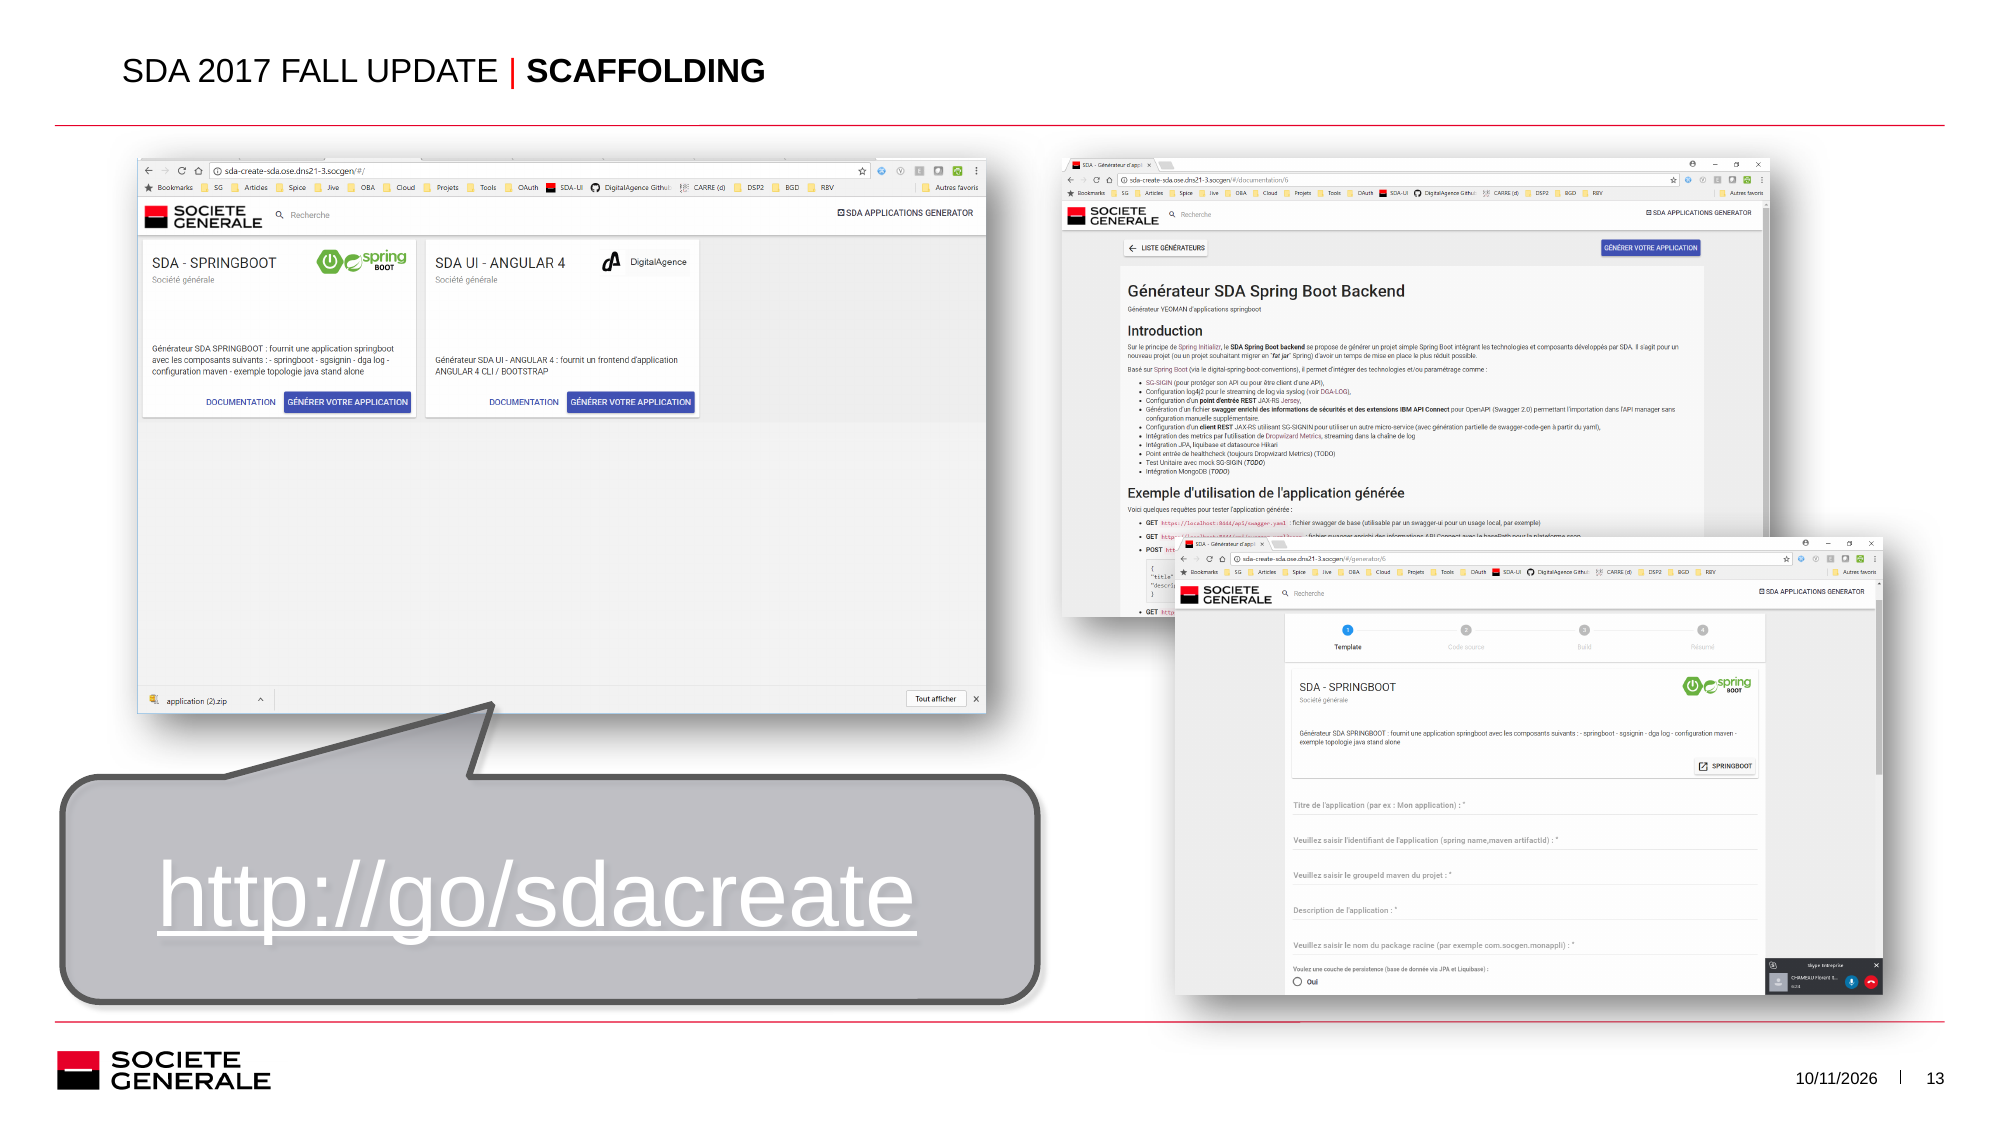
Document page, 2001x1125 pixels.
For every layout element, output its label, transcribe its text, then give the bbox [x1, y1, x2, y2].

picture [51, 1037, 288, 1103]
picture [137, 157, 987, 714]
text_box http://go/sdacreate [62, 722, 1038, 1002]
title SDA 2017 FALL UPDATE | SCAFFOLDING [121, 42, 1878, 90]
picture [1062, 158, 1883, 996]
